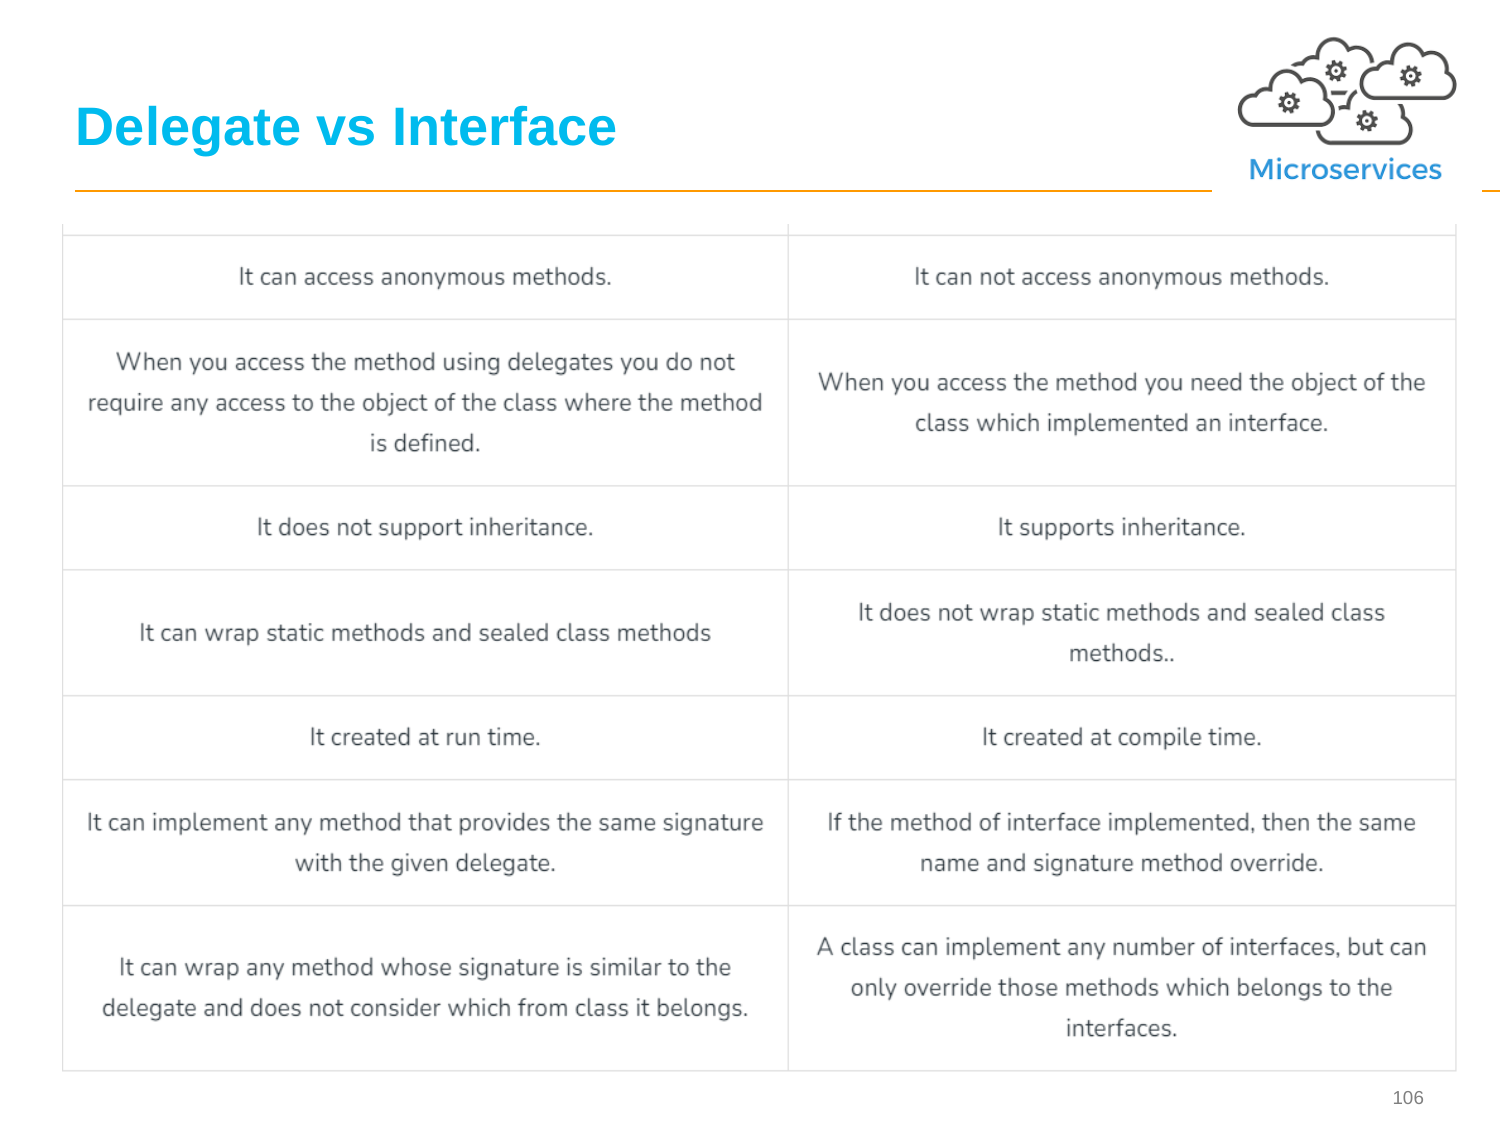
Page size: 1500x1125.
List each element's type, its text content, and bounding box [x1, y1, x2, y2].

picture [1212, 1, 1482, 203]
title Delegate vs Interface [75, 27, 1422, 157]
picture [62, 224, 1463, 1073]
